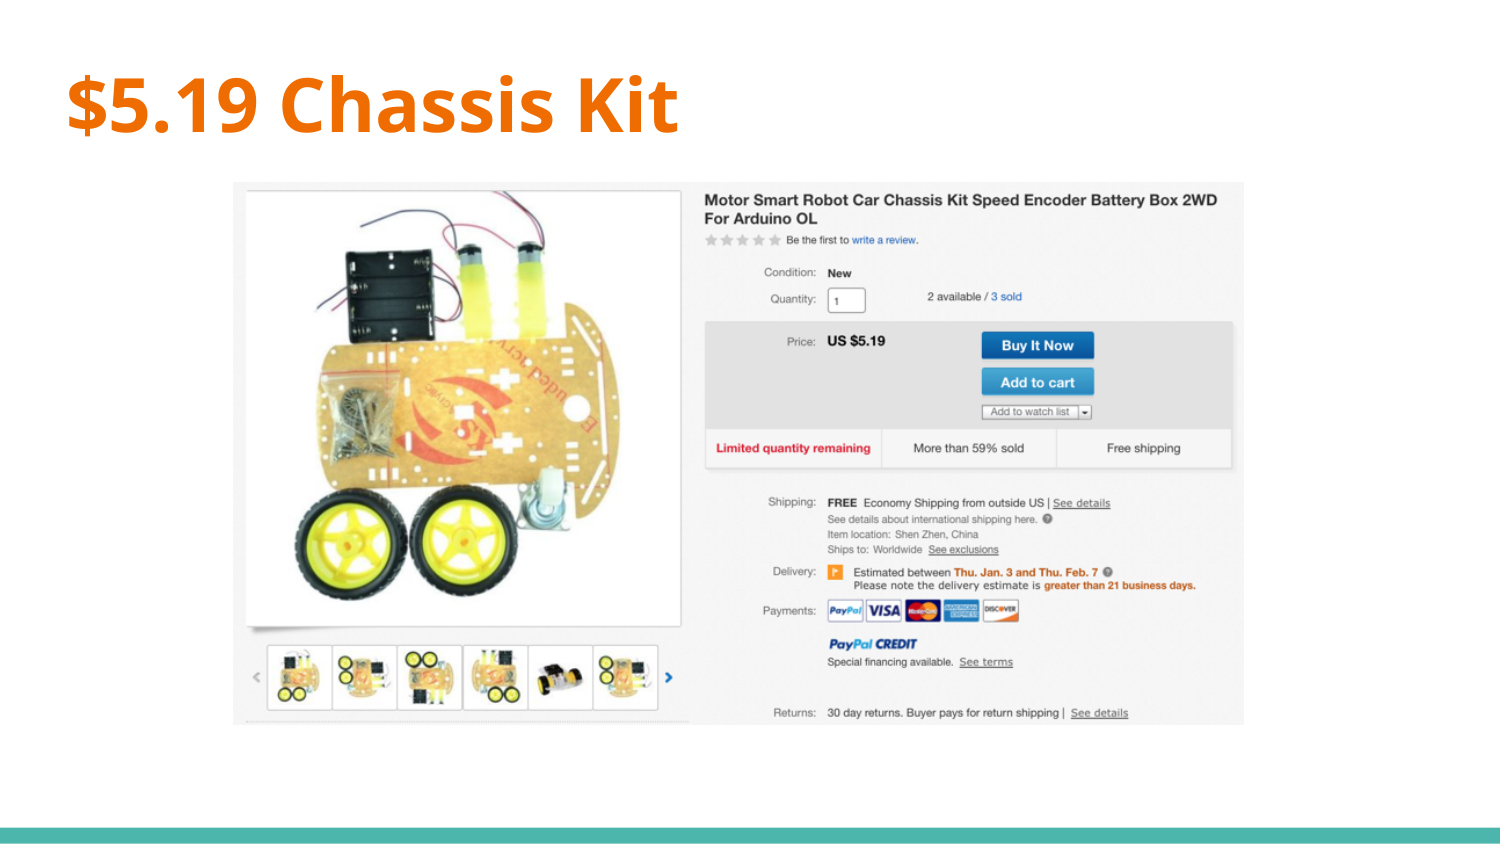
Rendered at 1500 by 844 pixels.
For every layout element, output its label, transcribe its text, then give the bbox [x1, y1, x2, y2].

title $5.19 Chassis Kit [51, 42, 1449, 159]
picture [233, 182, 1244, 725]
